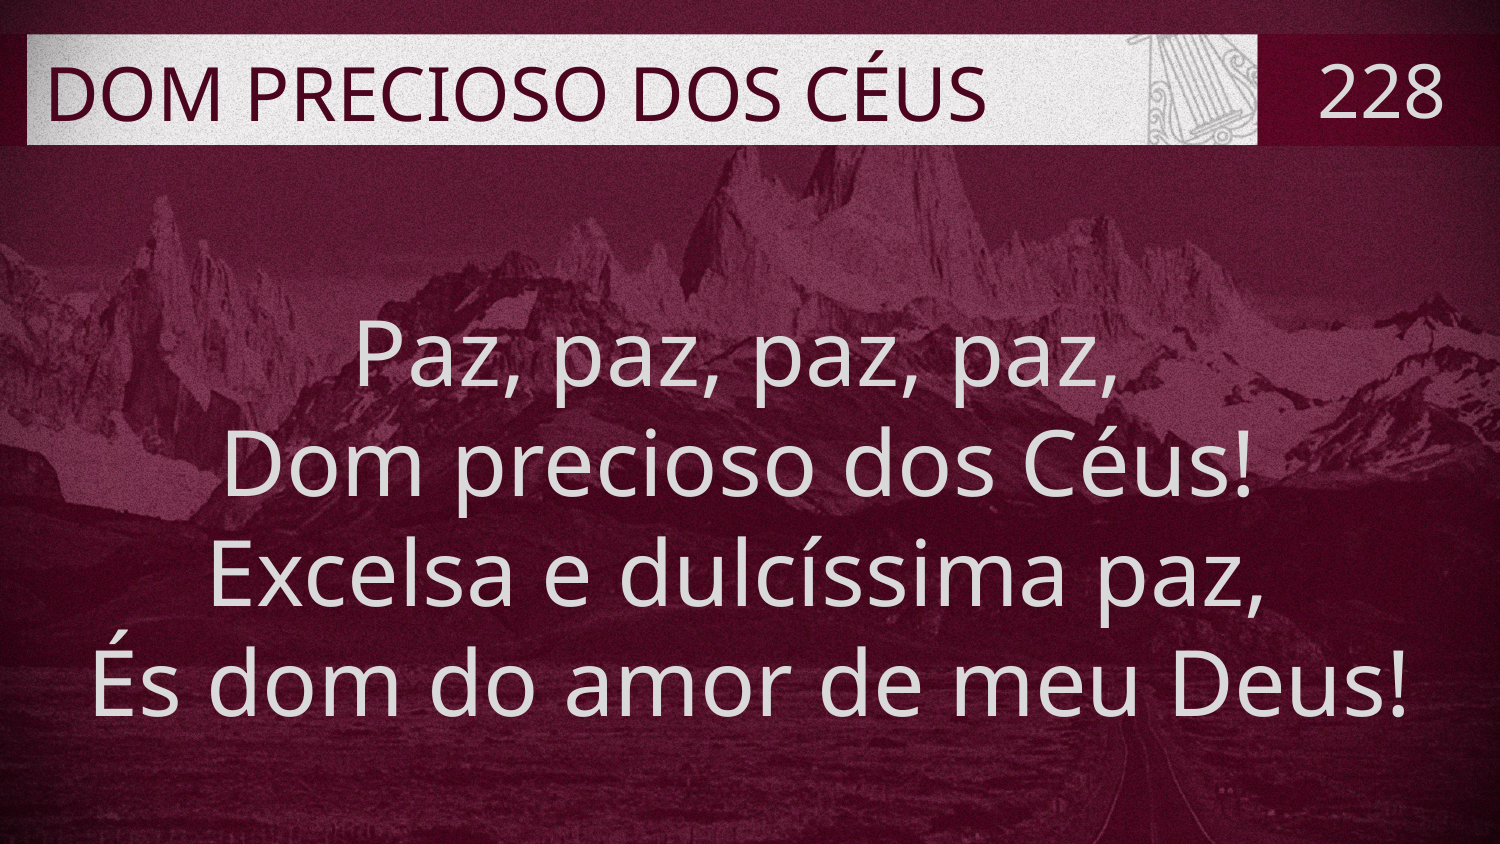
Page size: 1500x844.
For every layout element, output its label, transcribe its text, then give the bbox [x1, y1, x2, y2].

picture [0, 0, 1500, 185]
list Paz, paz, paz, paz, Dom precioso dos Céus! Excelsa e dulcíssima paz, És dom do amor de meu Deus! [0, 185, 1500, 844]
title DOM PRECIOSO DOS CÉUS [29, 33, 1258, 151]
list 228 [1281, 36, 1483, 143]
